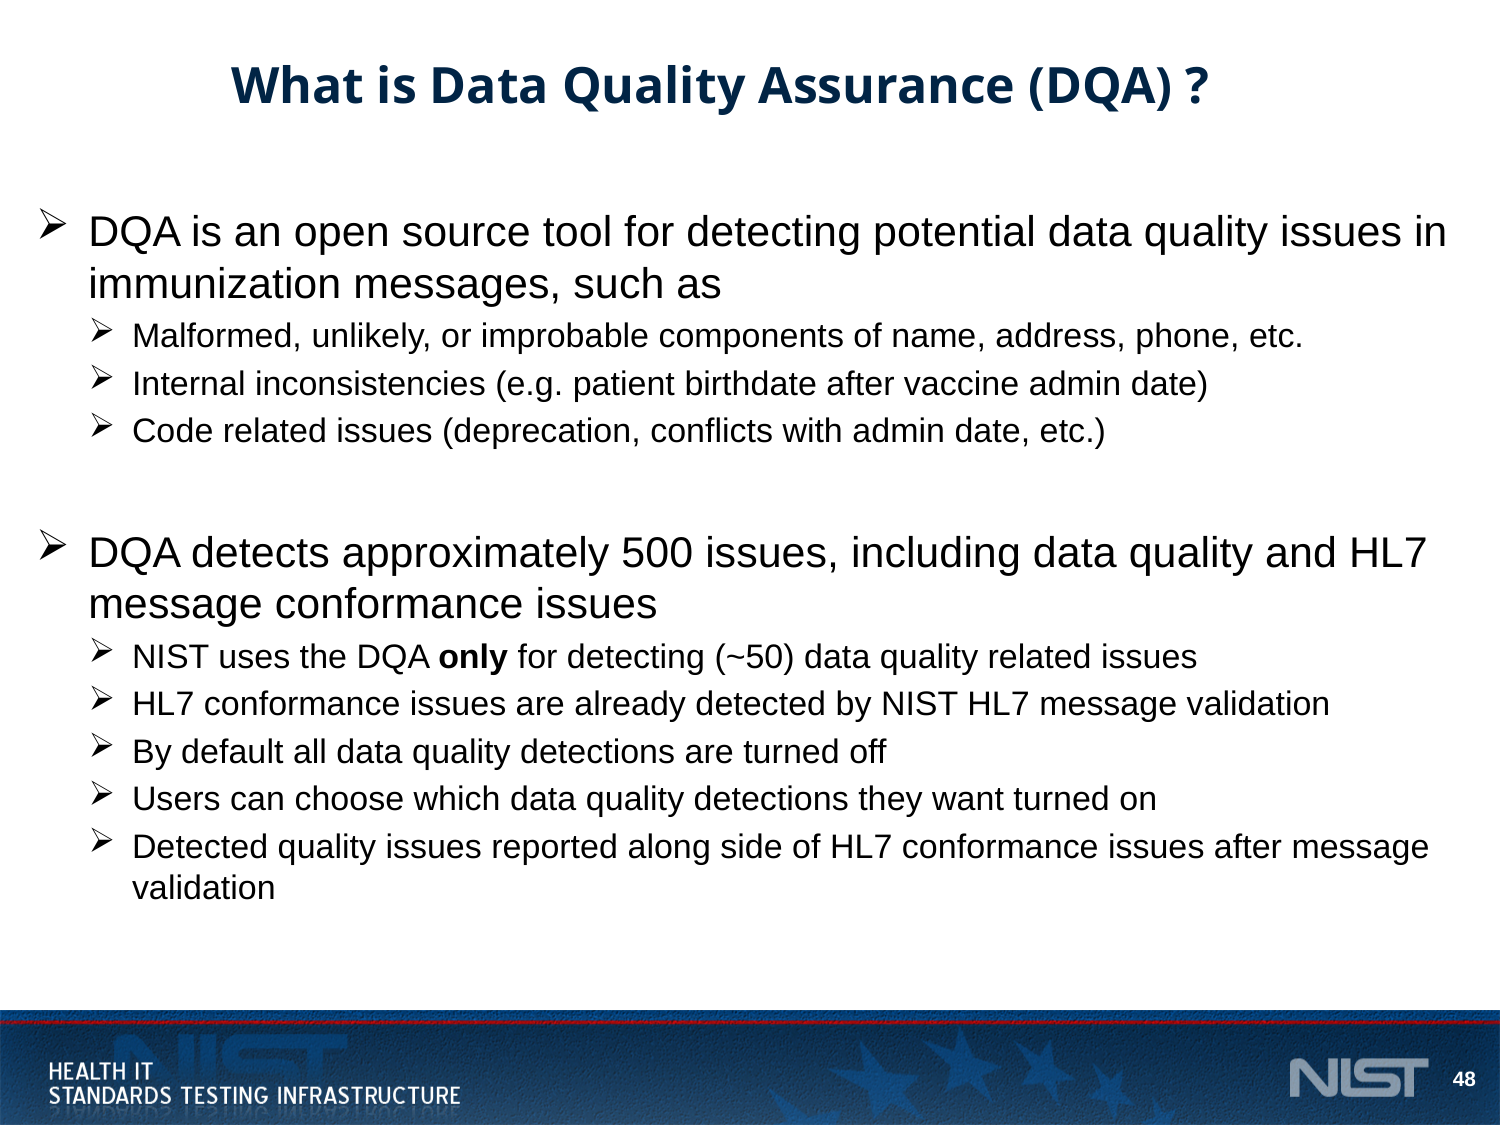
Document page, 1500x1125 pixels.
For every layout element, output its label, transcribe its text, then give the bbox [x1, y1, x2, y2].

title What is Data Quality Assurance (DQA) ? [45, 45, 1396, 122]
picture [0, 1010, 1500, 1125]
list DQA is an open source tool for detecting potential data quality issues in immunization messages, such as Malformed, unlikely, or improbable components of name, address, phone, etc. Internal inconsistencies (e.g. patient birthdate after vaccine admin date) Code related issues (deprecation, conflicts with admin date, etc.) DQA detects approximately 500 issues, including data quality and HL7 message conformance issues NIST uses the DQA only for detecting (~50) data quality related issues HL7 conformance issues are already detected by NIST HL7 message validation By default all data quality detections are turned off Users can choose which data quality detections they want turned on Detected quality issues reported along side of HL7 conformance issues after message validation [21, 153, 1490, 917]
